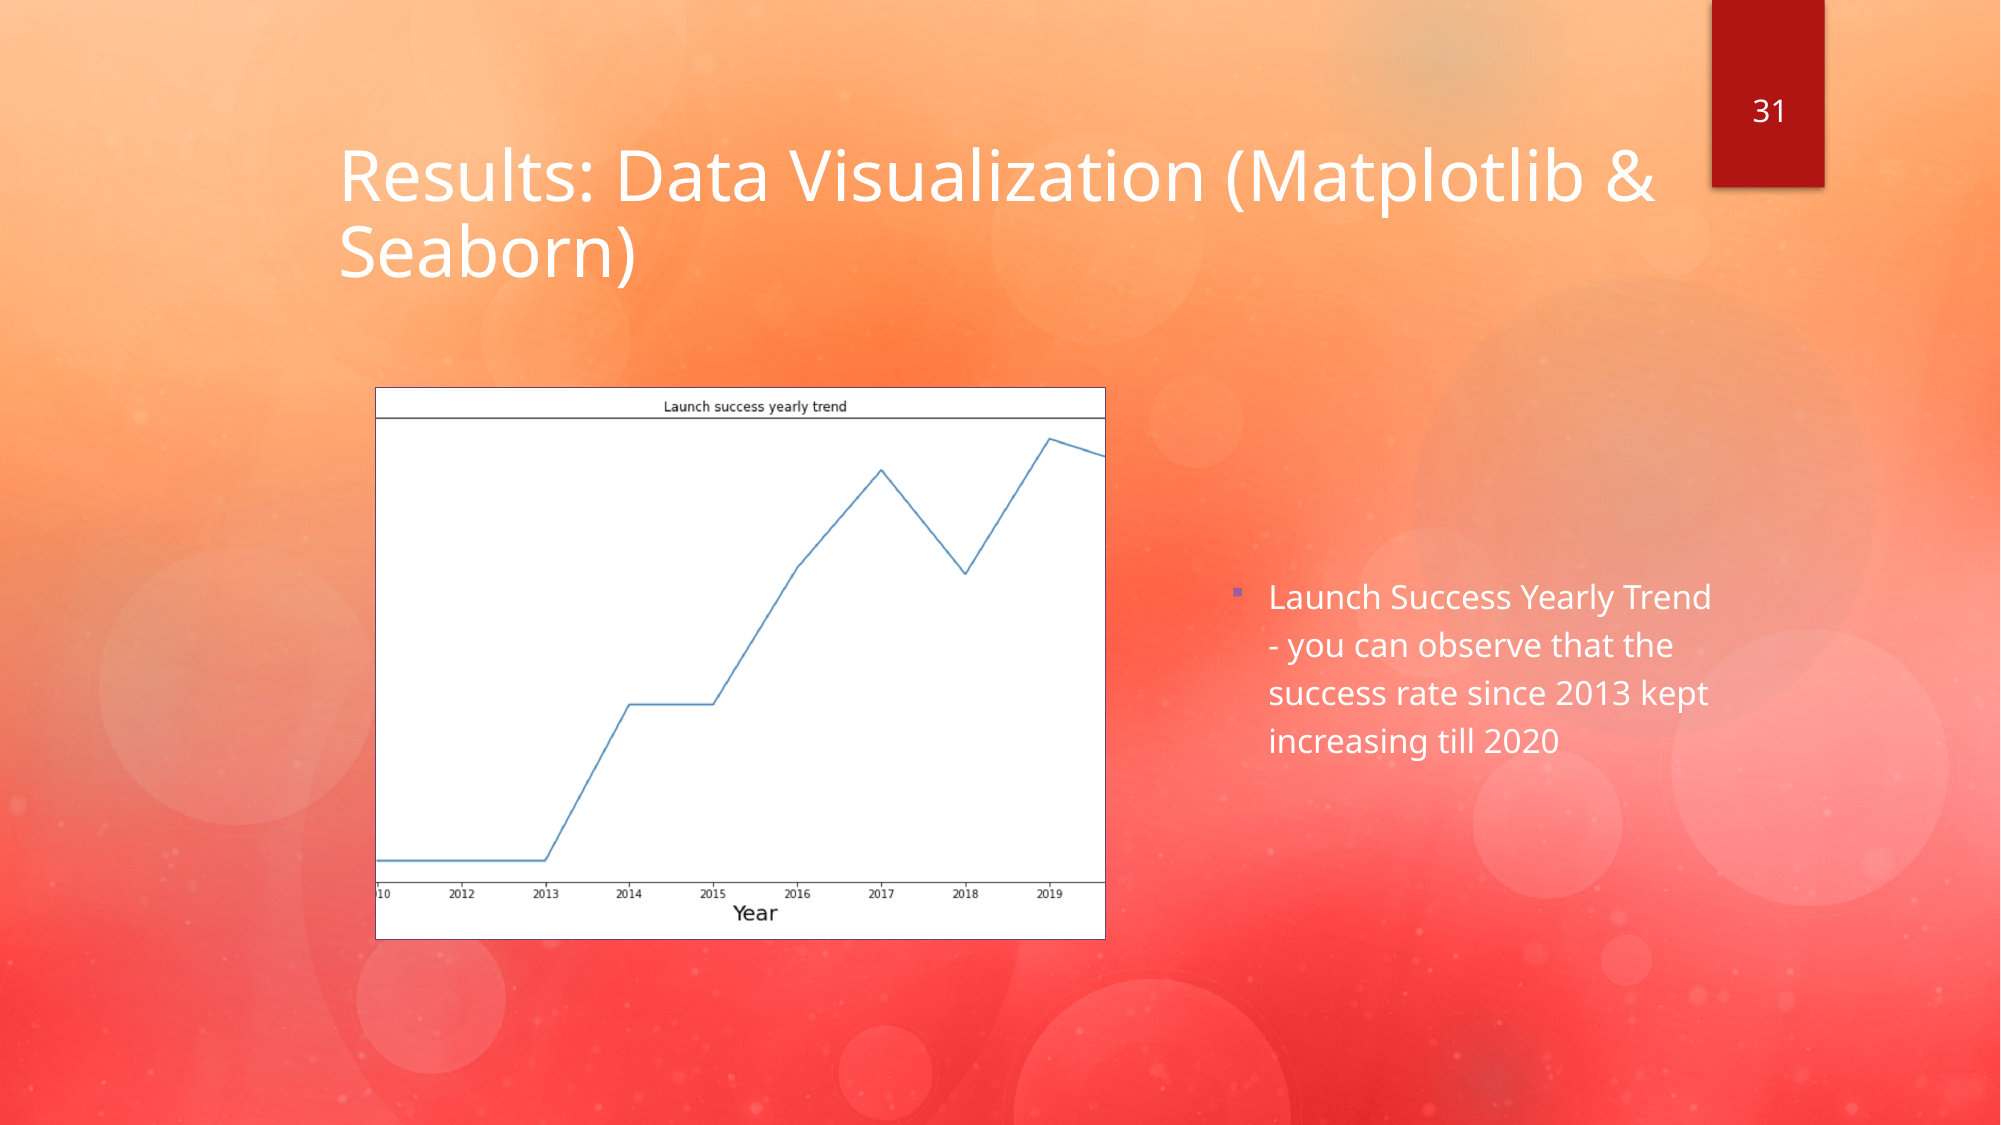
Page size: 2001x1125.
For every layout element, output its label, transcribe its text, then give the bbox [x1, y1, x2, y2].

text_box Launch Success Yearly Trend - you can observe that the success rate since 2013 kept increasing till 2020 [1215, 336, 1735, 993]
slide_number 31 [1698, 48, 1836, 175]
picture [0, 0, 2001, 1125]
text_box Results: Data Visualization (Matplotlib & Seaborn) [323, 132, 1736, 310]
